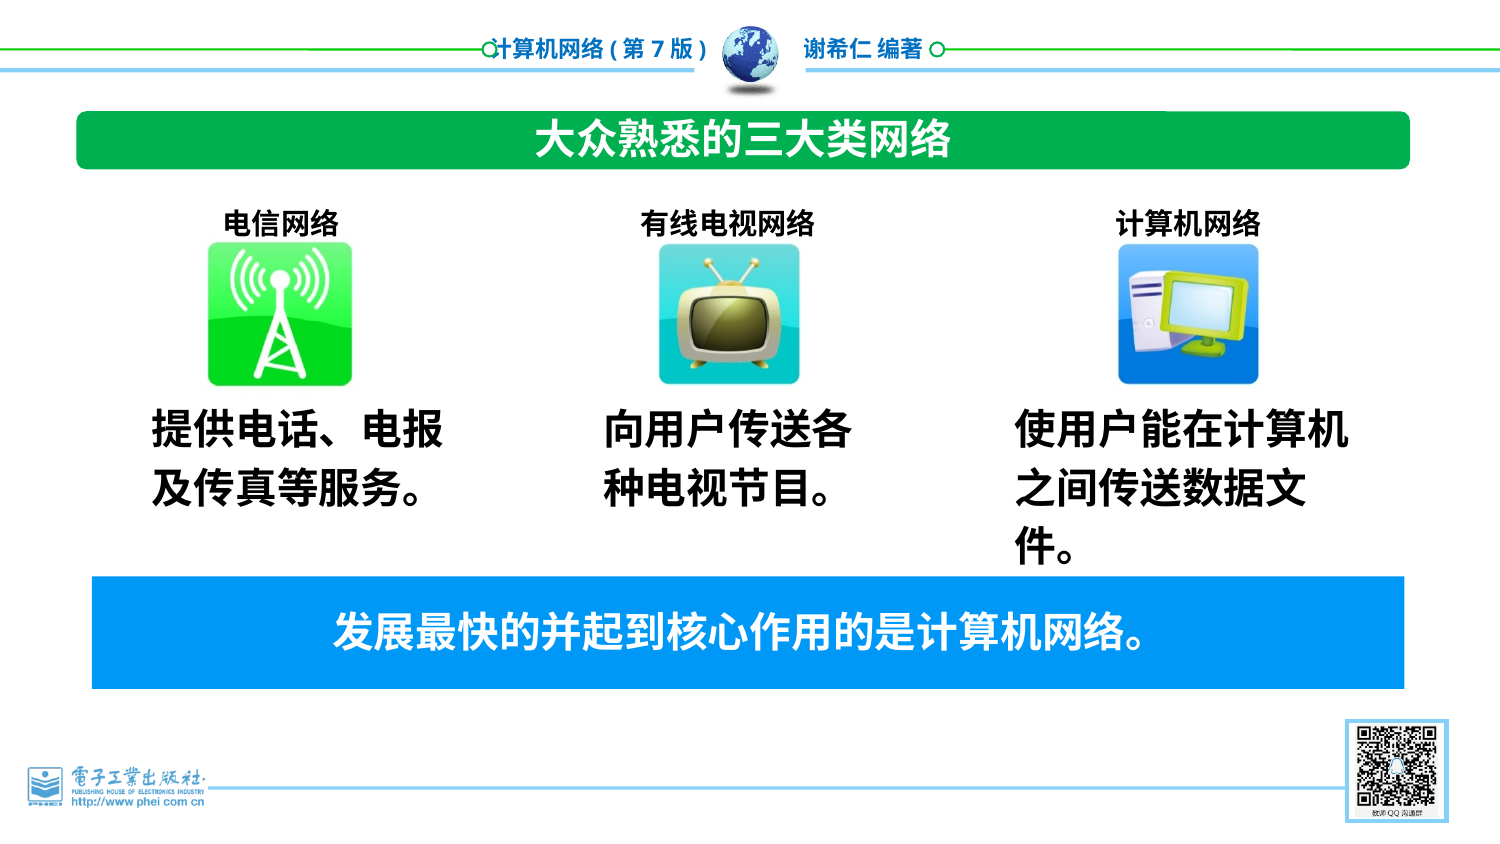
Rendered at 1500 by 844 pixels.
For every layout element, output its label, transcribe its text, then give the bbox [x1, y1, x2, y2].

picture [23, 764, 208, 809]
text_box 向用户传送各种电视节目。 [569, 387, 888, 520]
picture [1355, 724, 1438, 817]
text_box 提供电话、电报及传真等服务。 [137, 387, 469, 520]
picture [720, 24, 780, 100]
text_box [76, 105, 1411, 172]
text_box 使用户能在计算机之间传送数据文件。 [1000, 387, 1405, 575]
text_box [91, 576, 1405, 690]
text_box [624, 197, 833, 395]
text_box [196, 197, 364, 398]
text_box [1099, 197, 1278, 394]
